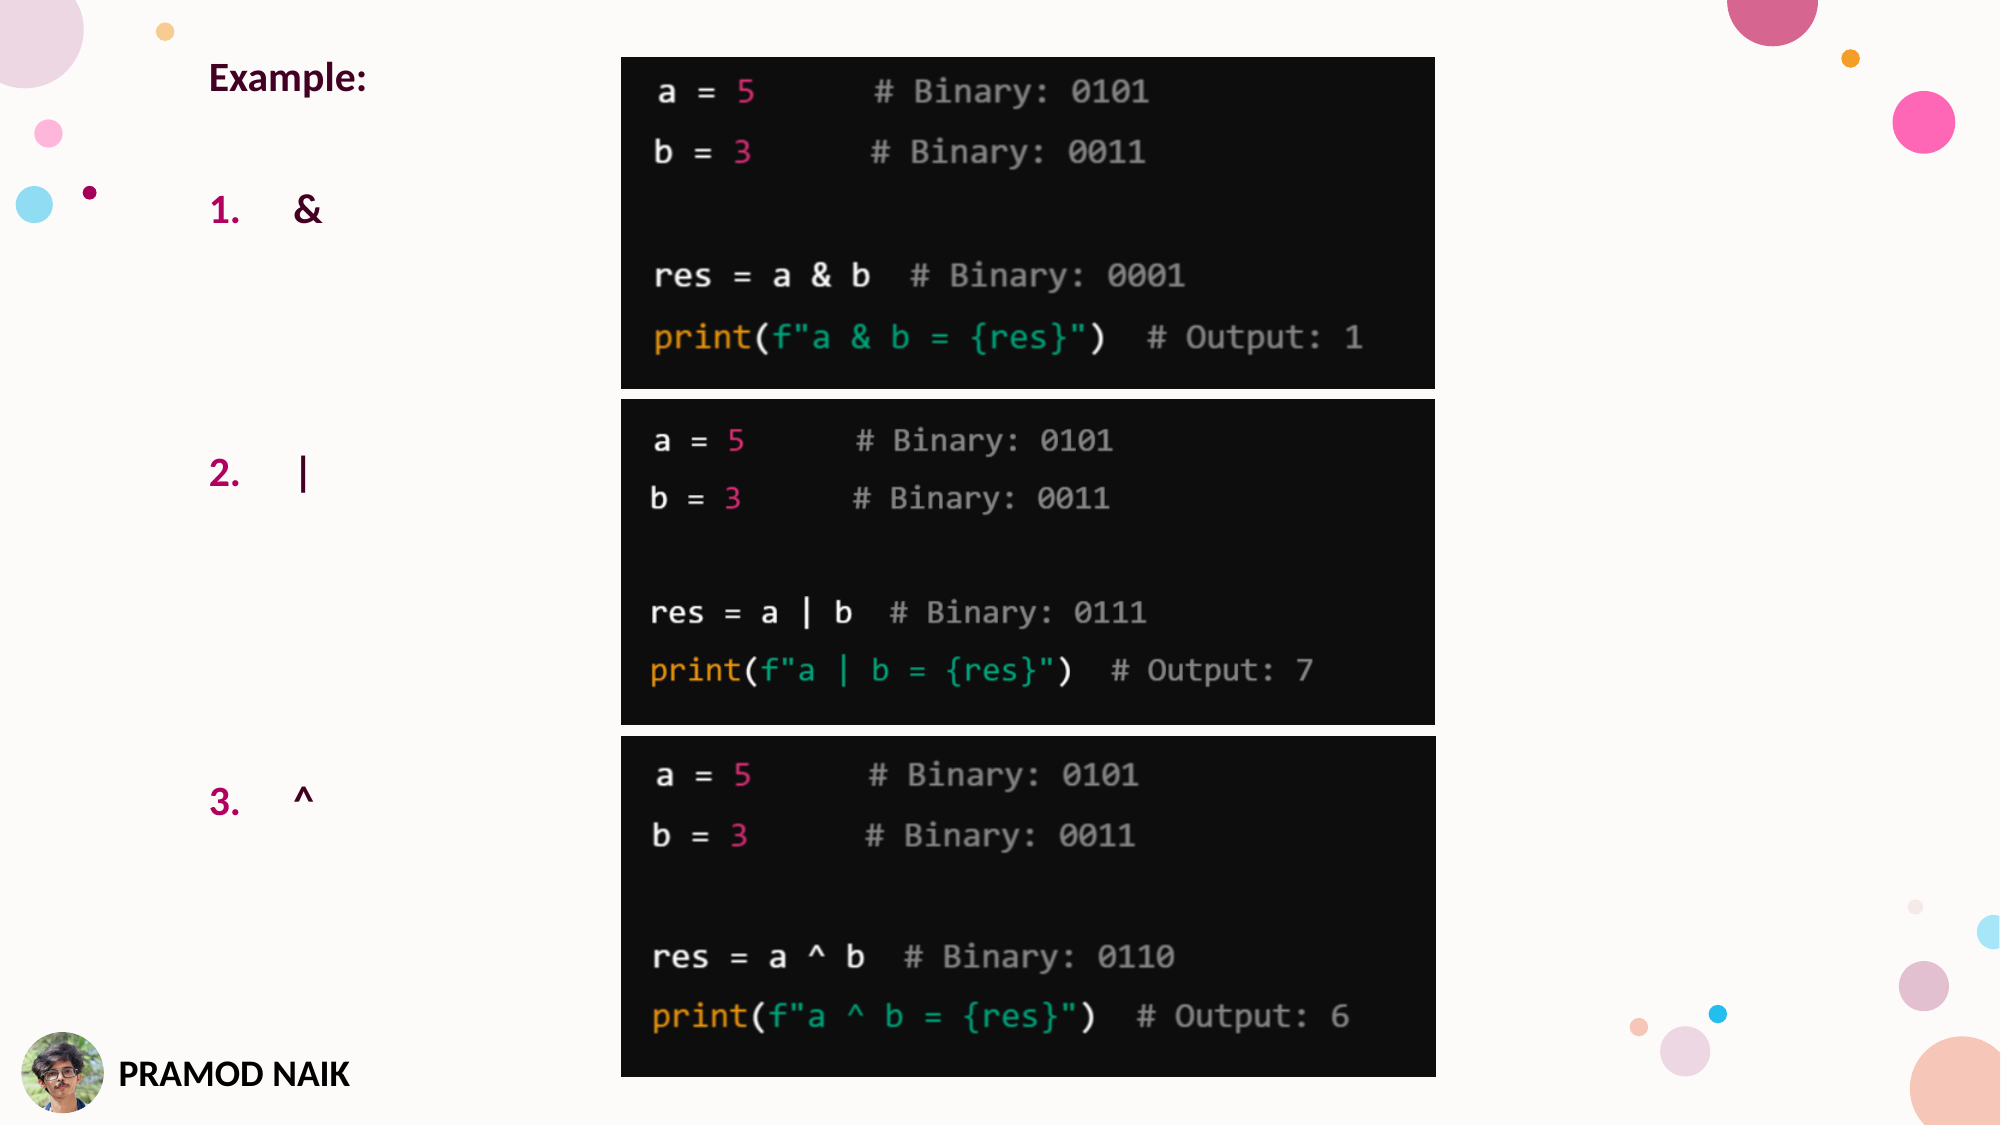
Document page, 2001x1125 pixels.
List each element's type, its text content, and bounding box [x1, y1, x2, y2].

picture [21, 1031, 104, 1114]
list Example: & | ^ [193, 47, 1967, 975]
picture [621, 57, 1435, 389]
picture [621, 736, 1436, 1078]
picture [621, 399, 1435, 725]
